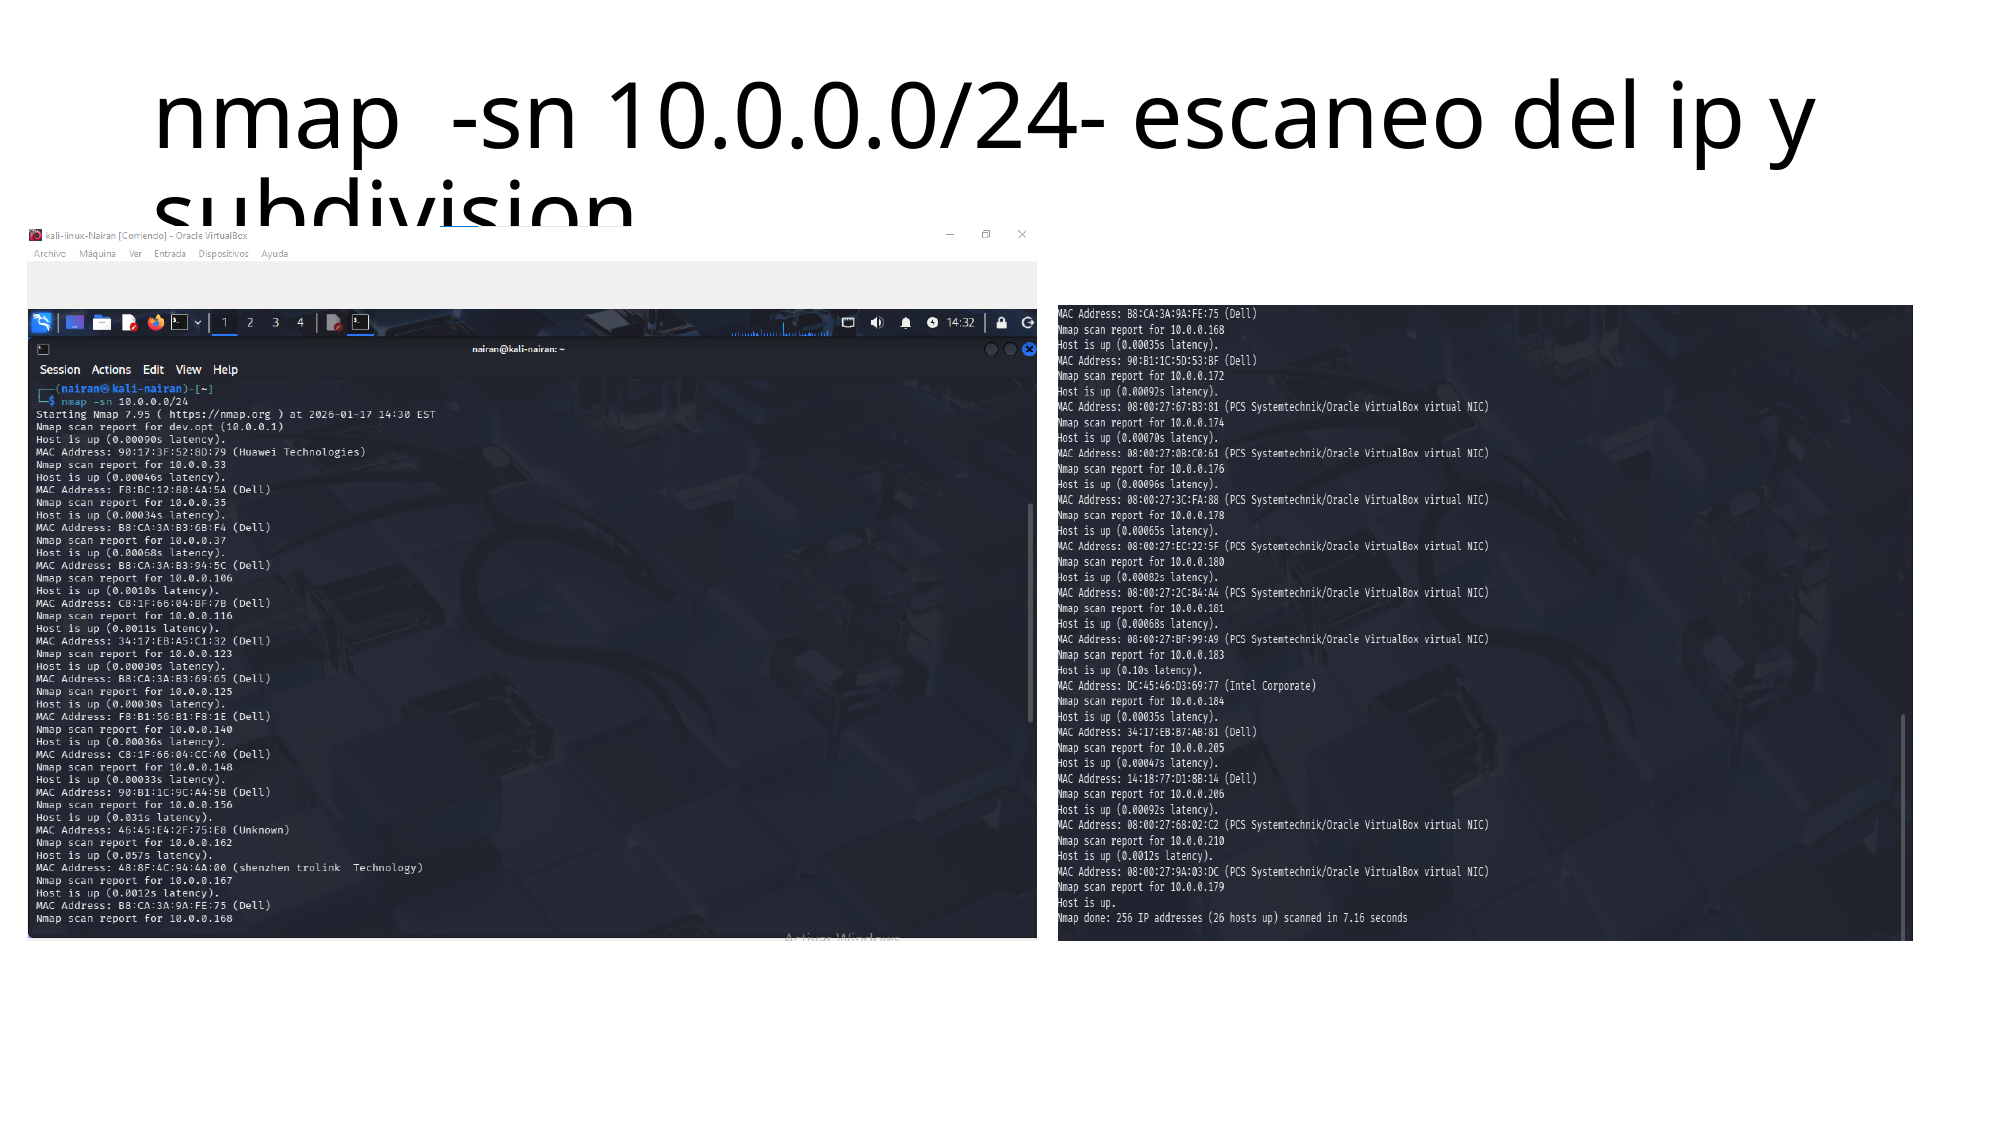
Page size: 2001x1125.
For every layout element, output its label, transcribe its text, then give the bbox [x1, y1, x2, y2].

picture [1058, 305, 1913, 941]
title nmap -sn 10.0.0.0/24- escaneo del ip y subdivision [137, 59, 1863, 278]
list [27, 226, 1037, 941]
